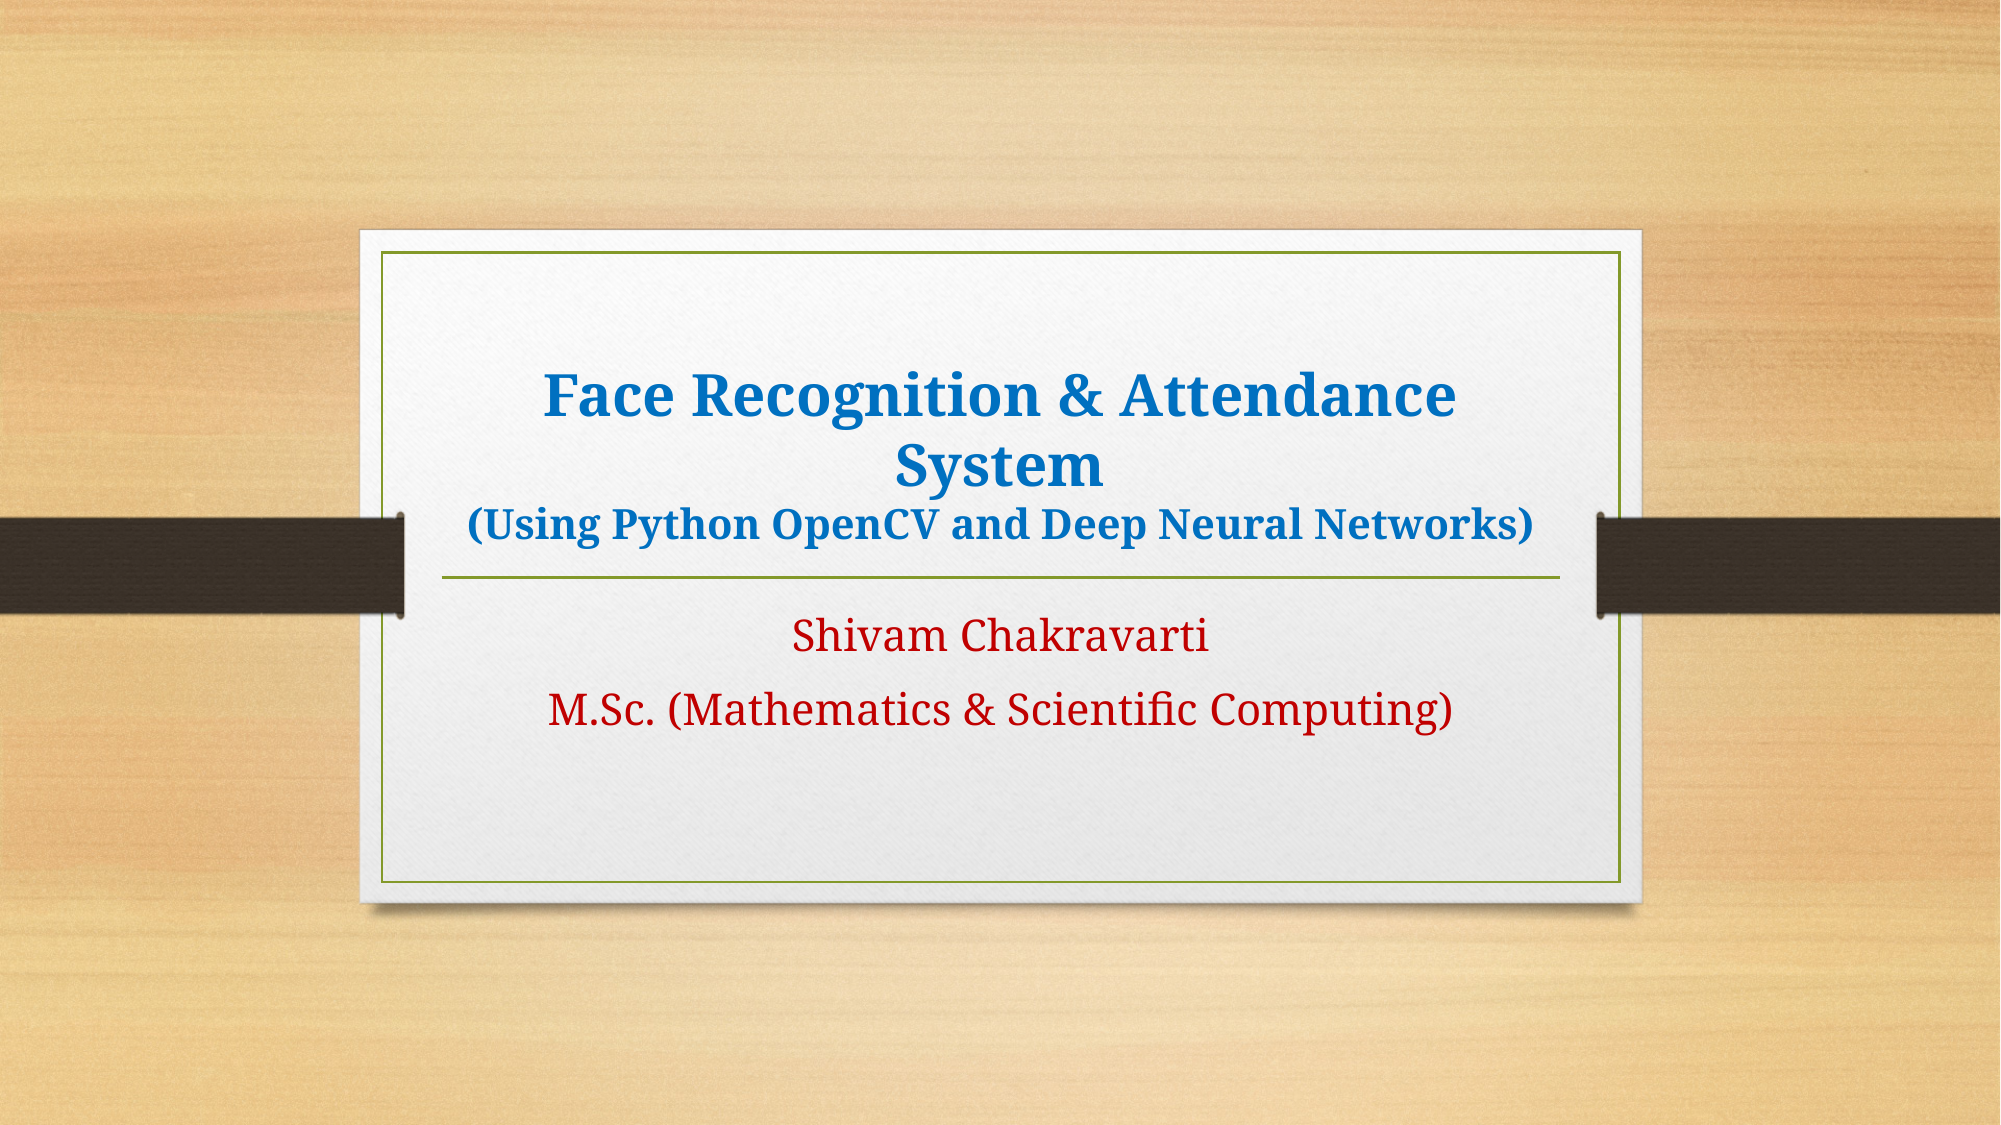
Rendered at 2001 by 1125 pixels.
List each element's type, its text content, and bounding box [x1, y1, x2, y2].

picture [0, 0, 2001, 1125]
title Face Recognition & Attendance System (Using Python OpenCV and Deep Neural Networks) [441, 306, 1560, 556]
subtitle Shivam Chakravarti M.Sc. (Mathematics & Scientific Computing) [441, 600, 1560, 817]
